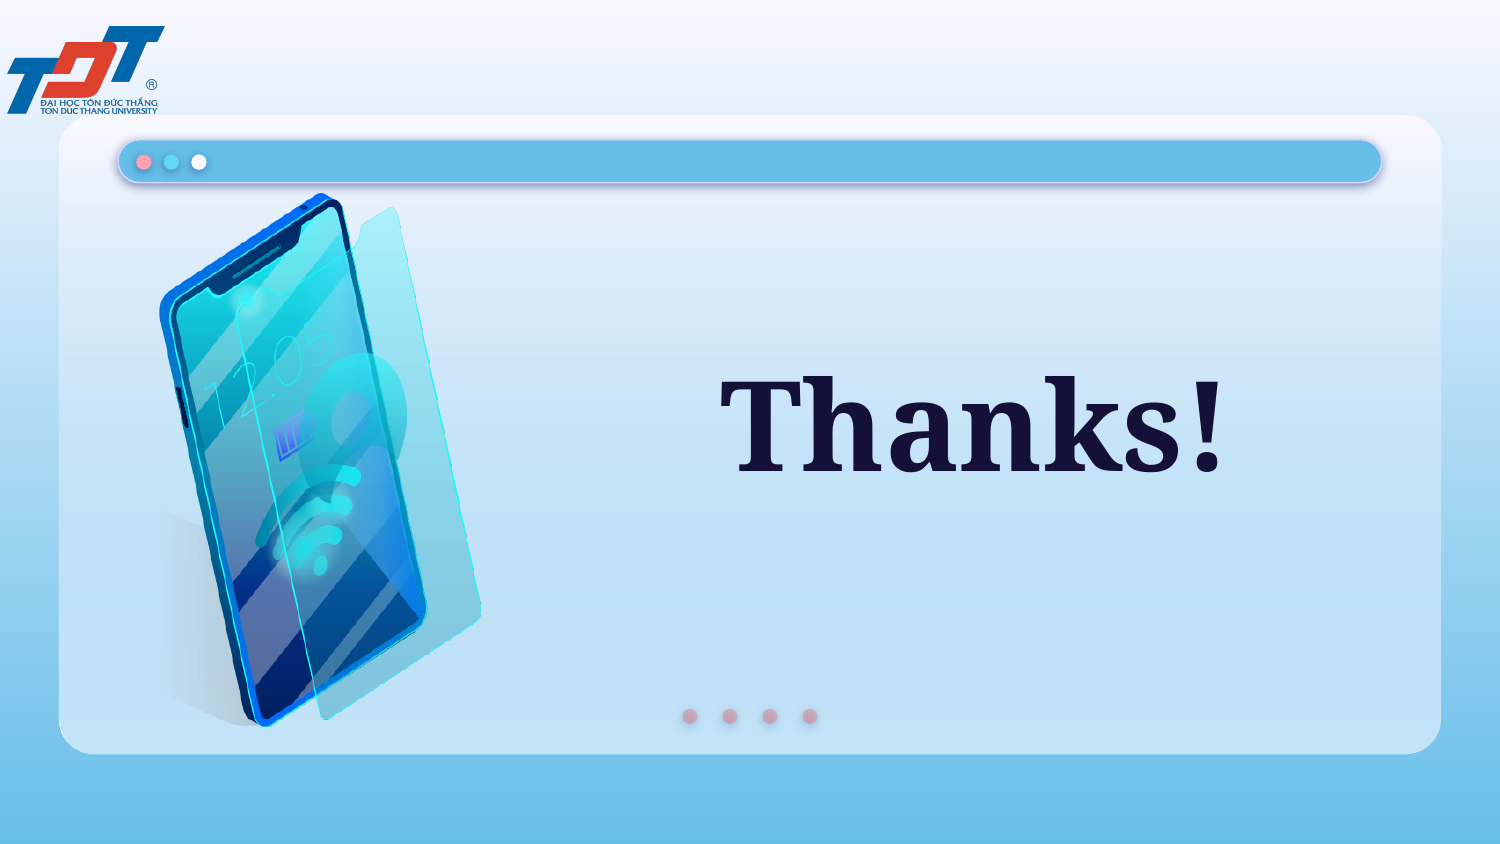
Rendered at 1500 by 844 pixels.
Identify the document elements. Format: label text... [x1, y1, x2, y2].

picture [0, 191, 481, 727]
text_box Thanks! [624, 326, 1328, 518]
picture [7, 26, 165, 114]
